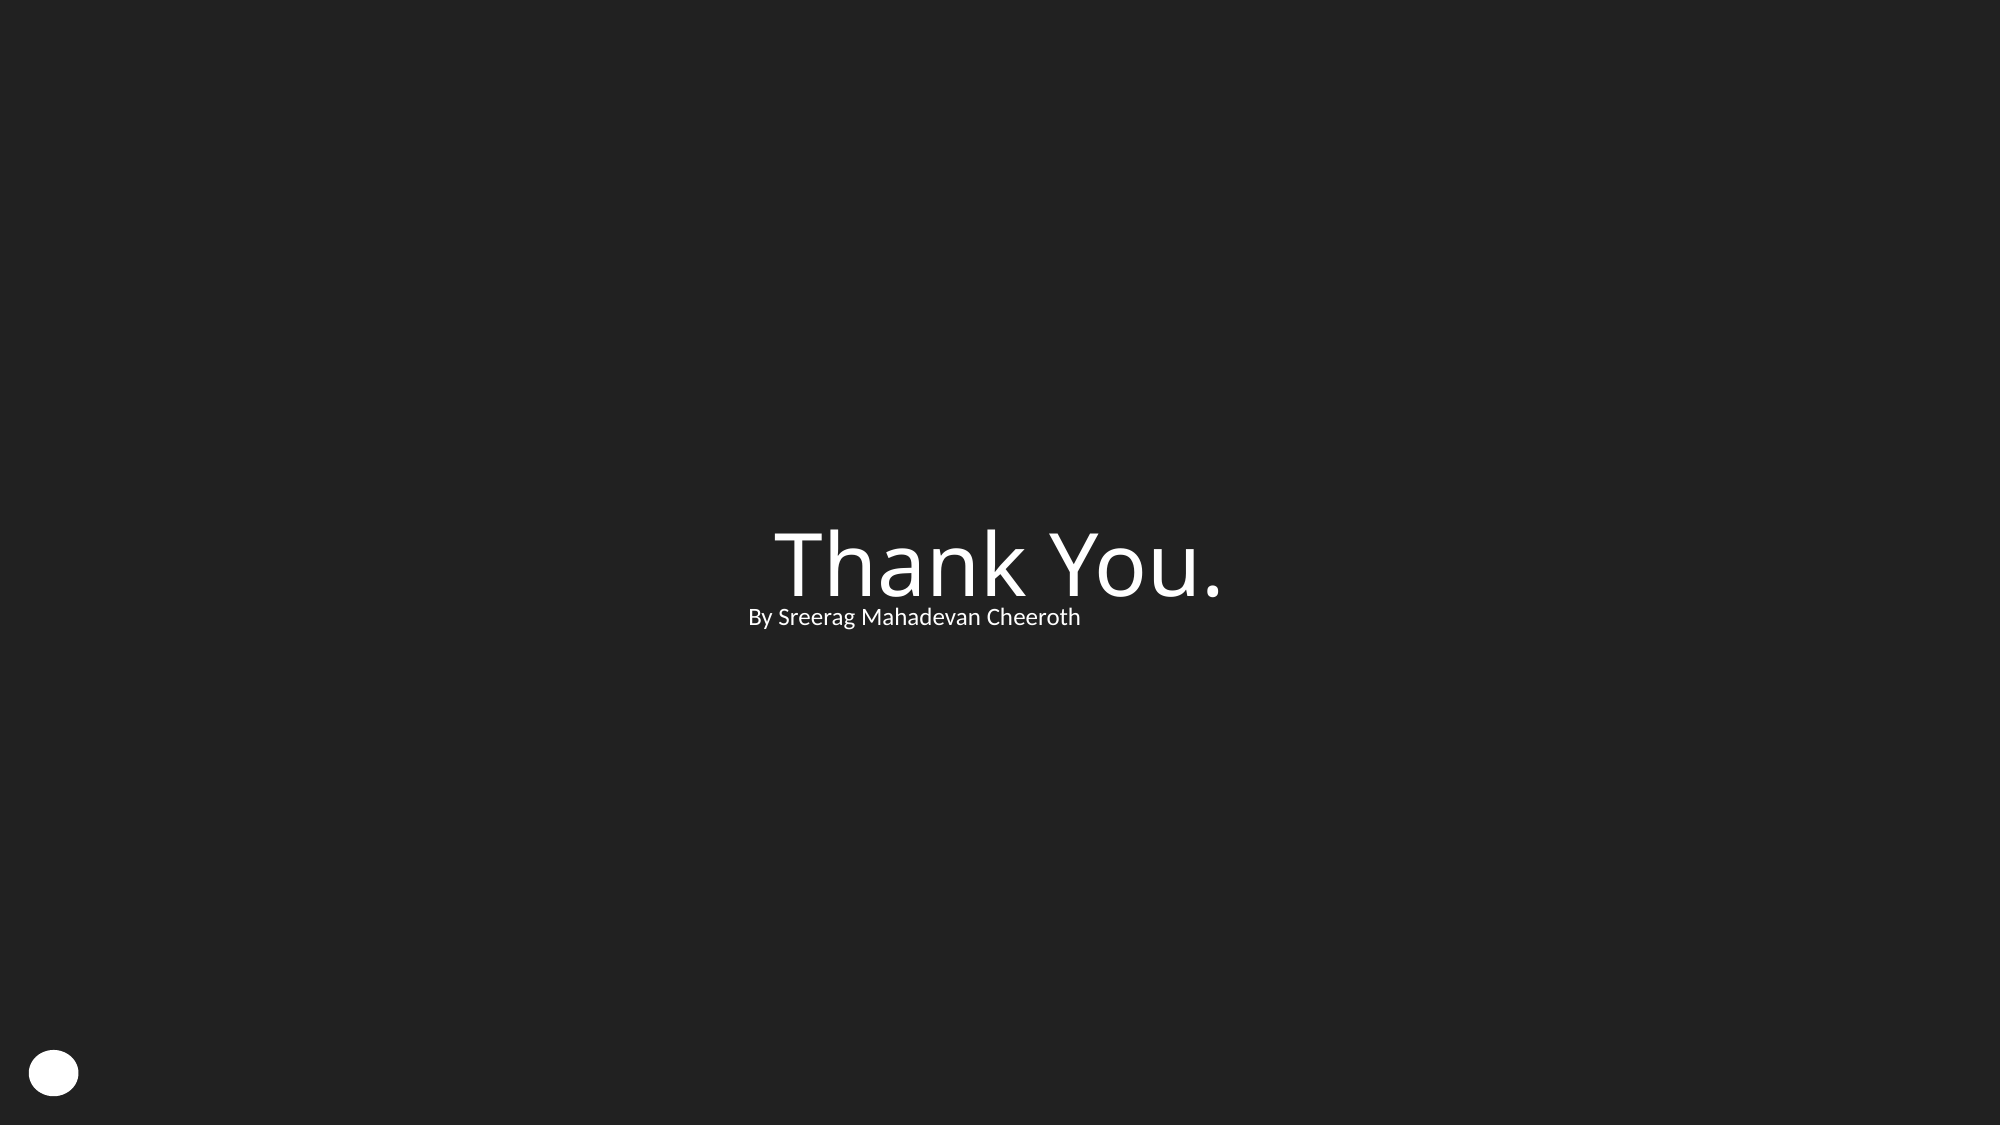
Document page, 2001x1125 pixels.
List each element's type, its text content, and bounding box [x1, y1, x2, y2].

text_box [27, 1048, 80, 1098]
text_box By Sreerag Mahadevan Cheeroth [733, 592, 1097, 638]
text_box Thank You. [759, 501, 1241, 622]
